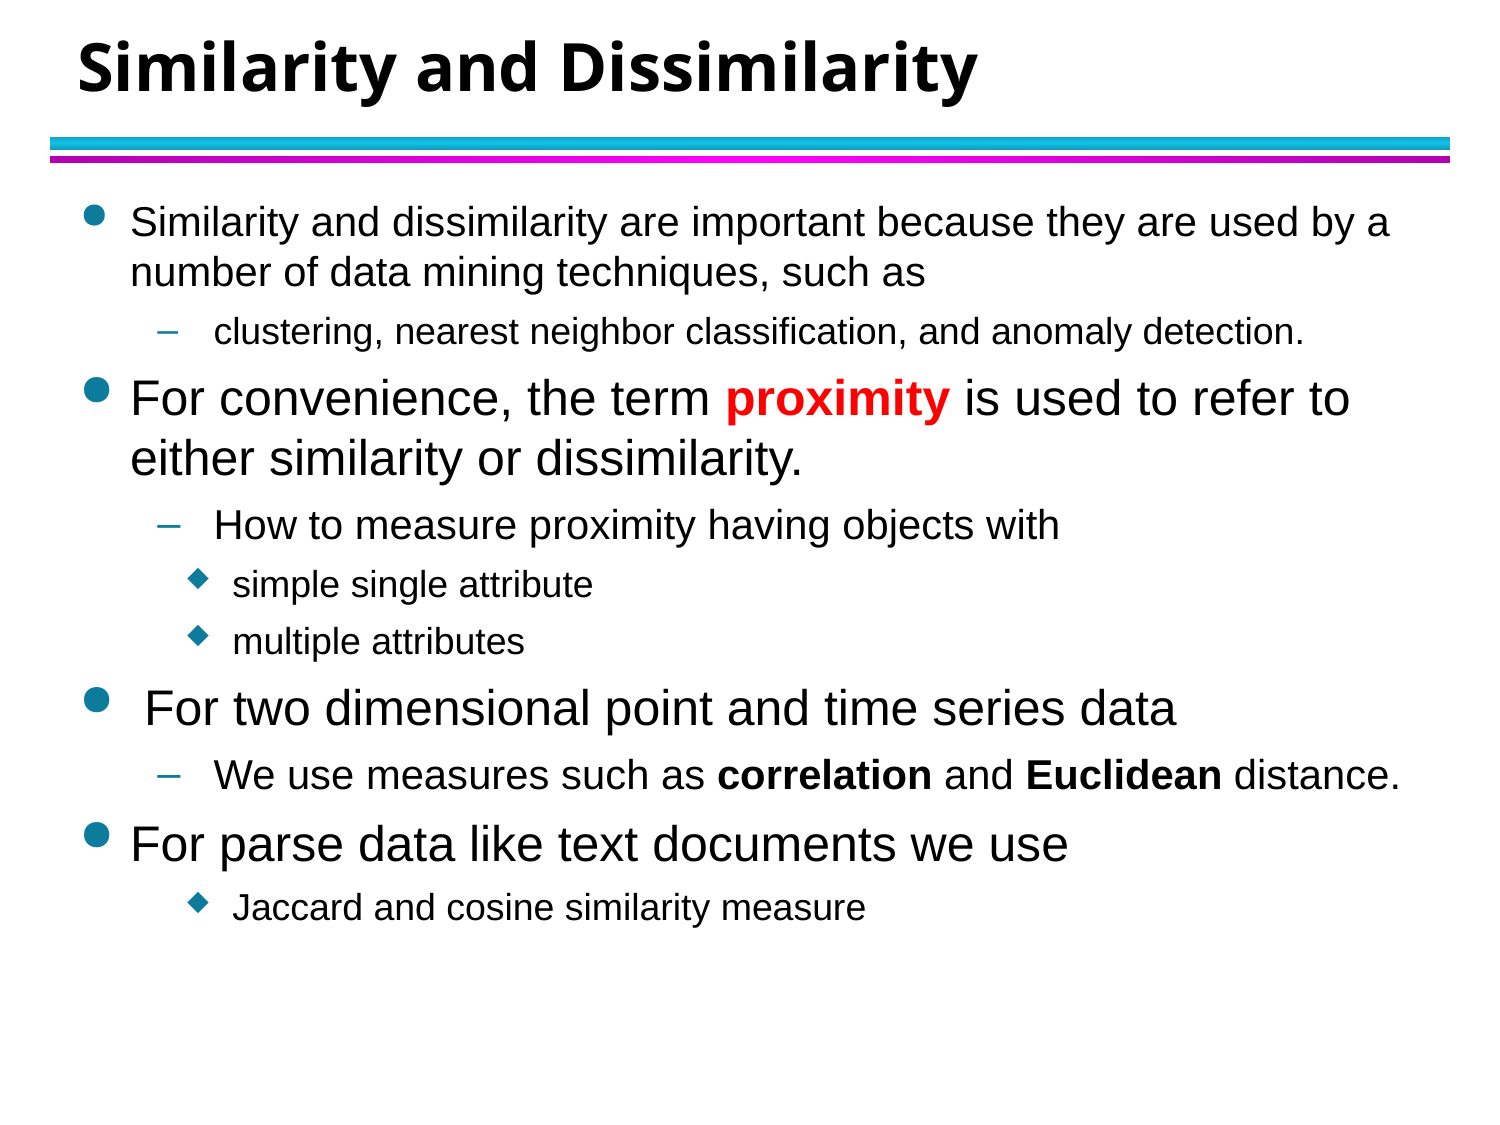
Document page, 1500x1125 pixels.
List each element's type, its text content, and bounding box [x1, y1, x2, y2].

title Similarity and Dissimilarity [62, 24, 1421, 113]
list Similarity and dissimilarity are important because they are used by a number of data mining techniques, such as clustering, nearest neighbor classification, and anomaly detection. For convenience, the term proximity is used to refer to either similarity or dissimilarity. How to measure proximity having objects with simple single attribute multiple attributes For two dimensional point and time series data We use measures such as correlation and Euclidean distance. For parse data like text documents we use Jaccard and cosine similarity measure [67, 187, 1432, 1038]
